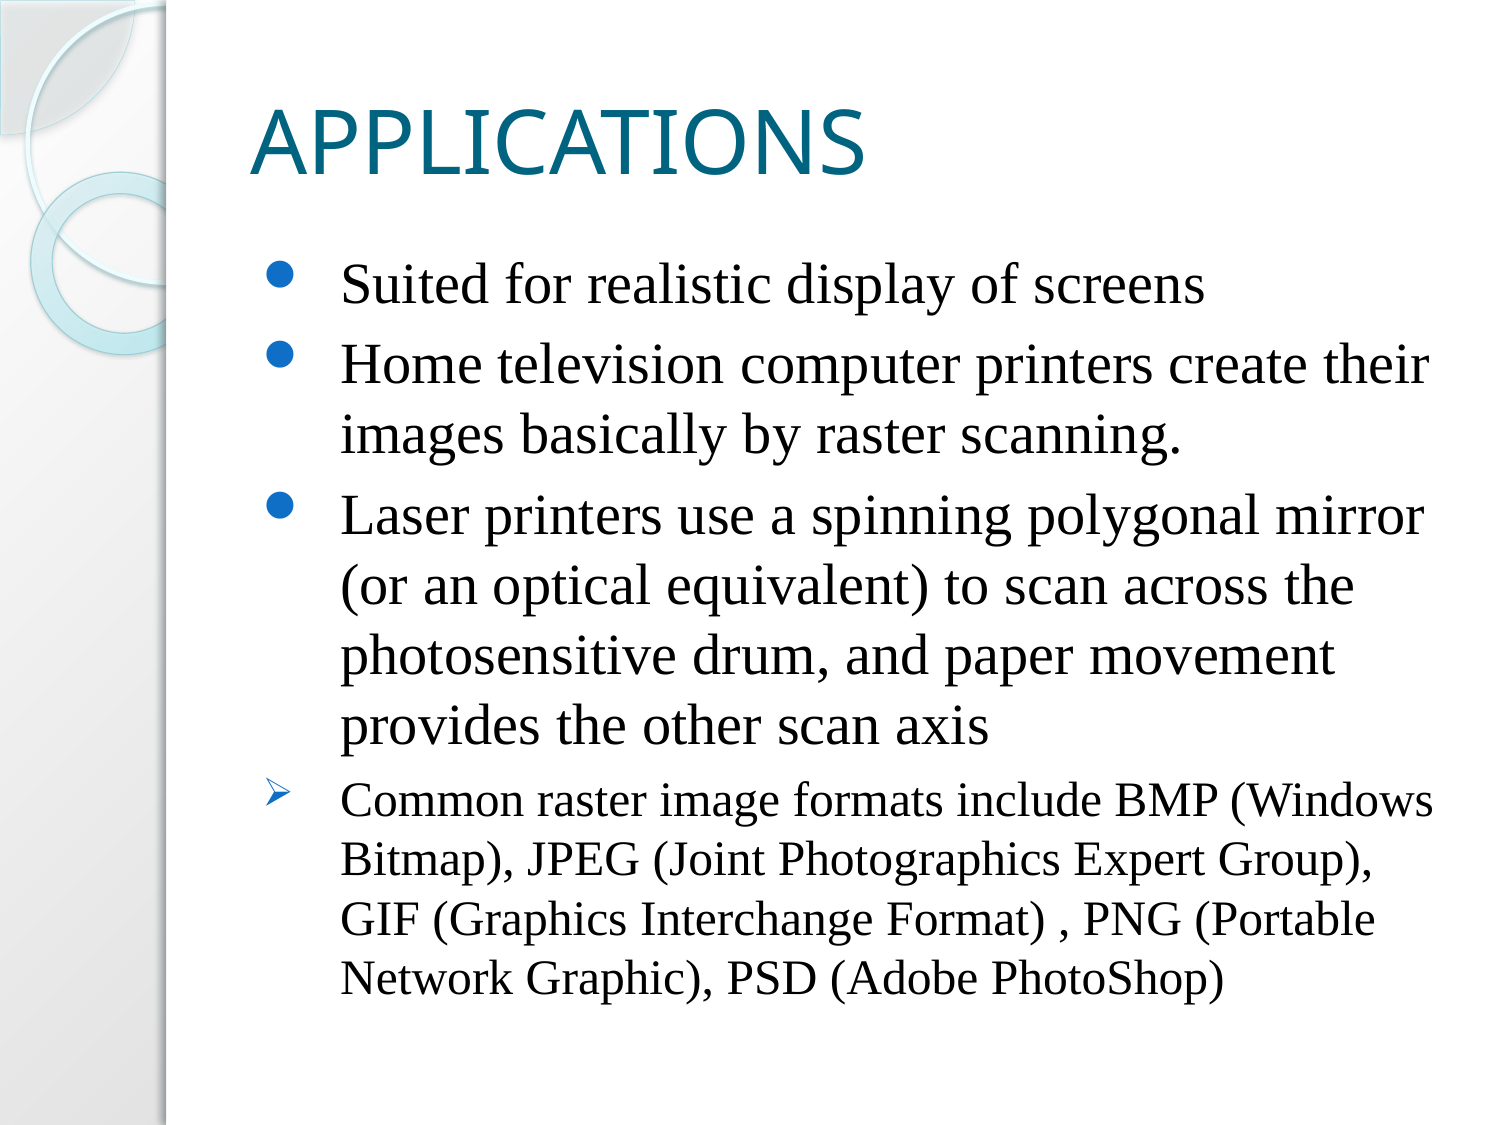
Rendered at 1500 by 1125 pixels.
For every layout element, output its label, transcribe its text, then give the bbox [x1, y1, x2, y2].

list Suited for realistic display of screens Home television computer printers create their images basically by raster scanning. Laser printers use a spinning polygonal mirror (or an optical equivalent) to scan across the photosensitive drum, and paper movement provides the other scan axis Common raster image formats include BMP (Windows Bitmap), JPEG (Joint Photographics Expert Group), GIF (Graphics Interchange Format) , PNG (Portable Network Graphic), PSD (Adobe PhotoShop) [235, 237, 1466, 1025]
title APPLICATIONS [235, 45, 1466, 233]
